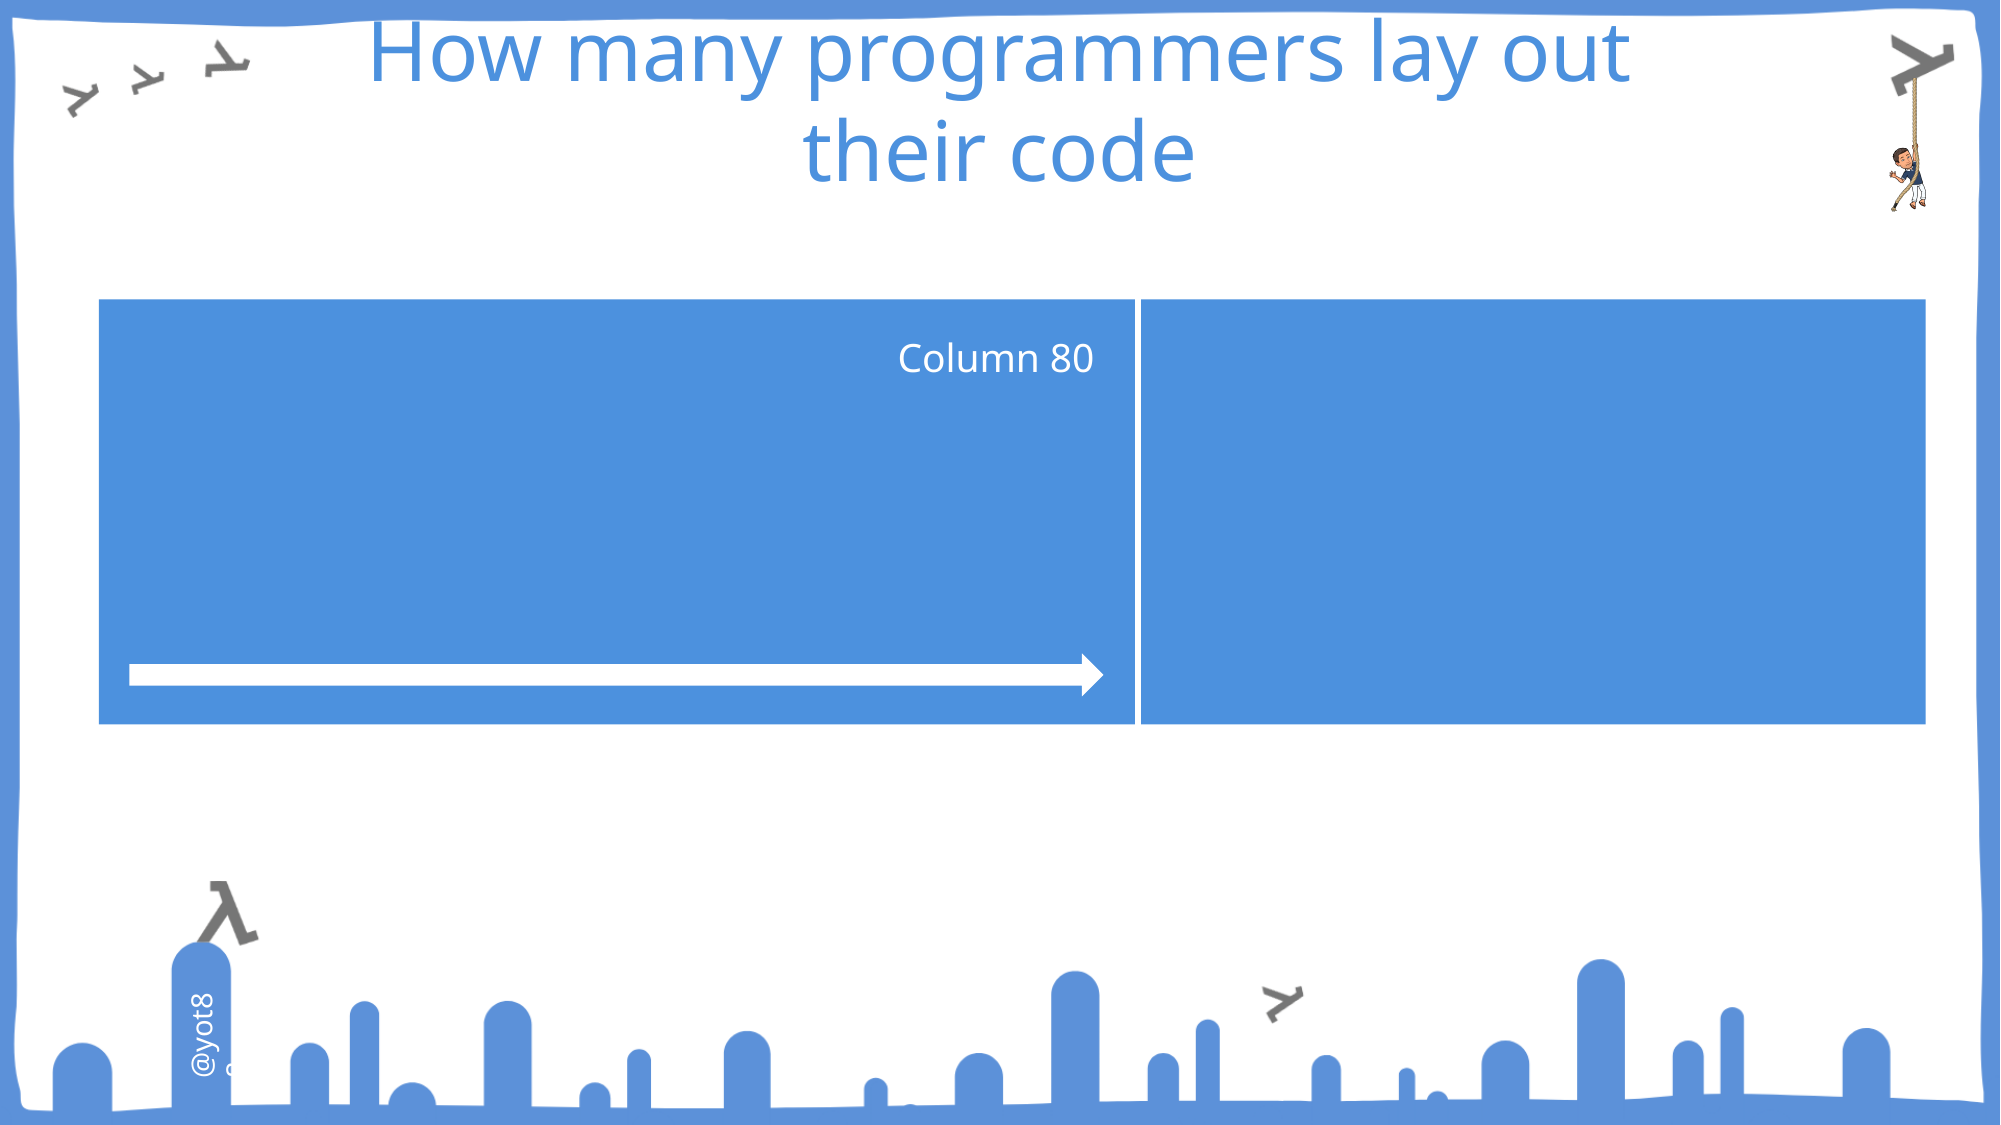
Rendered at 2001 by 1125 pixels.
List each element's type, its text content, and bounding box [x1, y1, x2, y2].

title How many programmers lay out their code [319, 30, 1681, 166]
picture [0, 0, 2000, 1125]
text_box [98, 299, 1926, 725]
